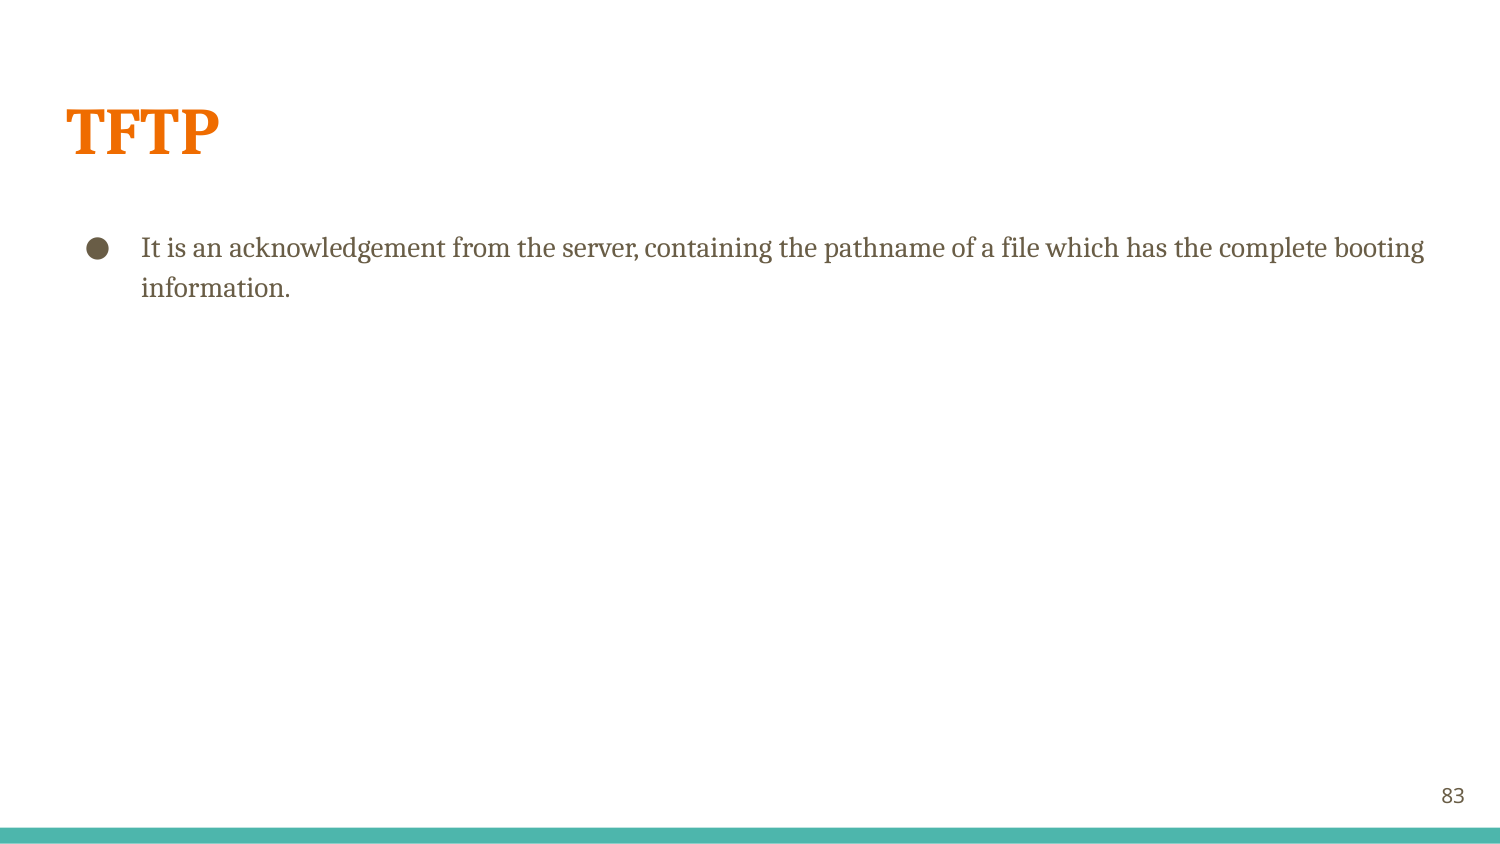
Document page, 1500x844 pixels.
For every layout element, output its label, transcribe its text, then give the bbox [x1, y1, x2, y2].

slide_number ‹#› [1389, 764, 1480, 830]
list It is an acknowledgement from the server, containing the pathname of a file which has the complete booting information. [51, 207, 1449, 750]
title TFTP [51, 72, 1449, 189]
